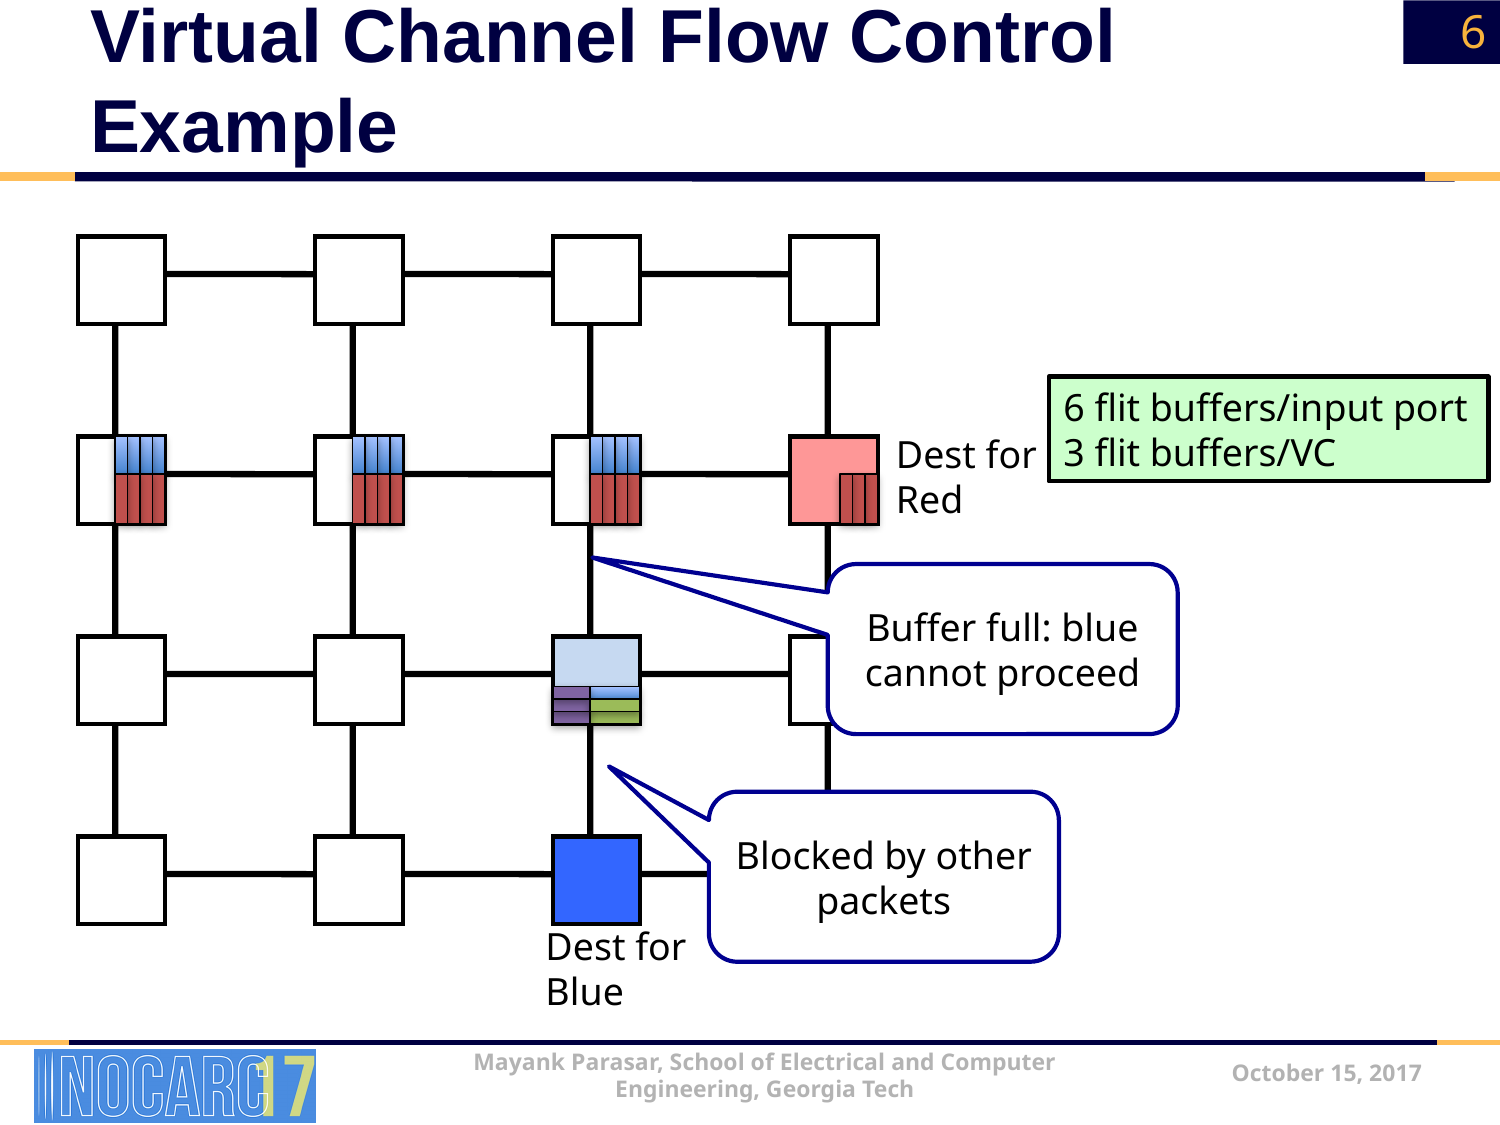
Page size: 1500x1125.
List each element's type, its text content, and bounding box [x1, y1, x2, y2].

text_box [629, 474, 641, 525]
text_box [129, 436, 141, 472]
text_box [854, 474, 866, 525]
text_box [629, 436, 641, 474]
text_box [616, 436, 628, 472]
text_box [315, 636, 403, 725]
text_box [391, 474, 403, 525]
text_box [154, 436, 166, 474]
text_box [379, 436, 391, 472]
text_box 6 flit buffers/input port 3 flit buffers/VC [1047, 374, 1491, 483]
text_box [594, 719, 641, 725]
text_box [379, 474, 391, 525]
text_box [366, 436, 378, 472]
text_box [604, 436, 616, 472]
text_box [141, 474, 153, 525]
text_box [77, 436, 113, 524]
text_box [552, 686, 591, 699]
text_box [552, 836, 641, 915]
title Virtual Channel Flow Control Example [75, 24, 1402, 175]
text_box [790, 436, 878, 524]
text_box Buffer full: blue cannot proceed [590, 555, 1180, 737]
text_box [552, 707, 584, 712]
text_box [315, 836, 403, 924]
text_box [115, 474, 128, 525]
text_box [391, 436, 403, 474]
text_box [352, 474, 366, 525]
picture [34, 1049, 316, 1123]
text_box [315, 436, 350, 524]
text_box [141, 436, 153, 472]
text_box [366, 474, 378, 525]
text_box [590, 474, 603, 525]
text_box [866, 474, 878, 525]
text_box [590, 699, 641, 712]
text_box [552, 236, 641, 324]
text_box Dest for Red [881, 423, 1101, 529]
text_box [552, 720, 591, 725]
text_box [77, 636, 166, 725]
text_box [840, 474, 853, 525]
text_box [590, 436, 603, 473]
text_box Blocked by other packets [607, 764, 1062, 964]
text_box Dest for Blue [530, 915, 751, 1020]
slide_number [1213, 1042, 1438, 1103]
text_box [604, 474, 616, 525]
text_box [129, 474, 141, 525]
text_box [790, 236, 878, 324]
text_box [315, 236, 403, 324]
text_box [77, 236, 166, 324]
text_box [616, 474, 628, 525]
text_box [115, 436, 128, 473]
text_box [552, 636, 641, 686]
text_box [352, 436, 366, 473]
text_box [790, 636, 831, 725]
text_box [154, 474, 166, 525]
slide_number 6 [1401, 4, 1500, 64]
footer Mayank Parasar, School of Electrical and Computer Engineering, Georgia Tech [419, 1045, 1110, 1105]
text_box [77, 836, 166, 924]
text_box [552, 436, 588, 524]
text_box [591, 686, 641, 699]
